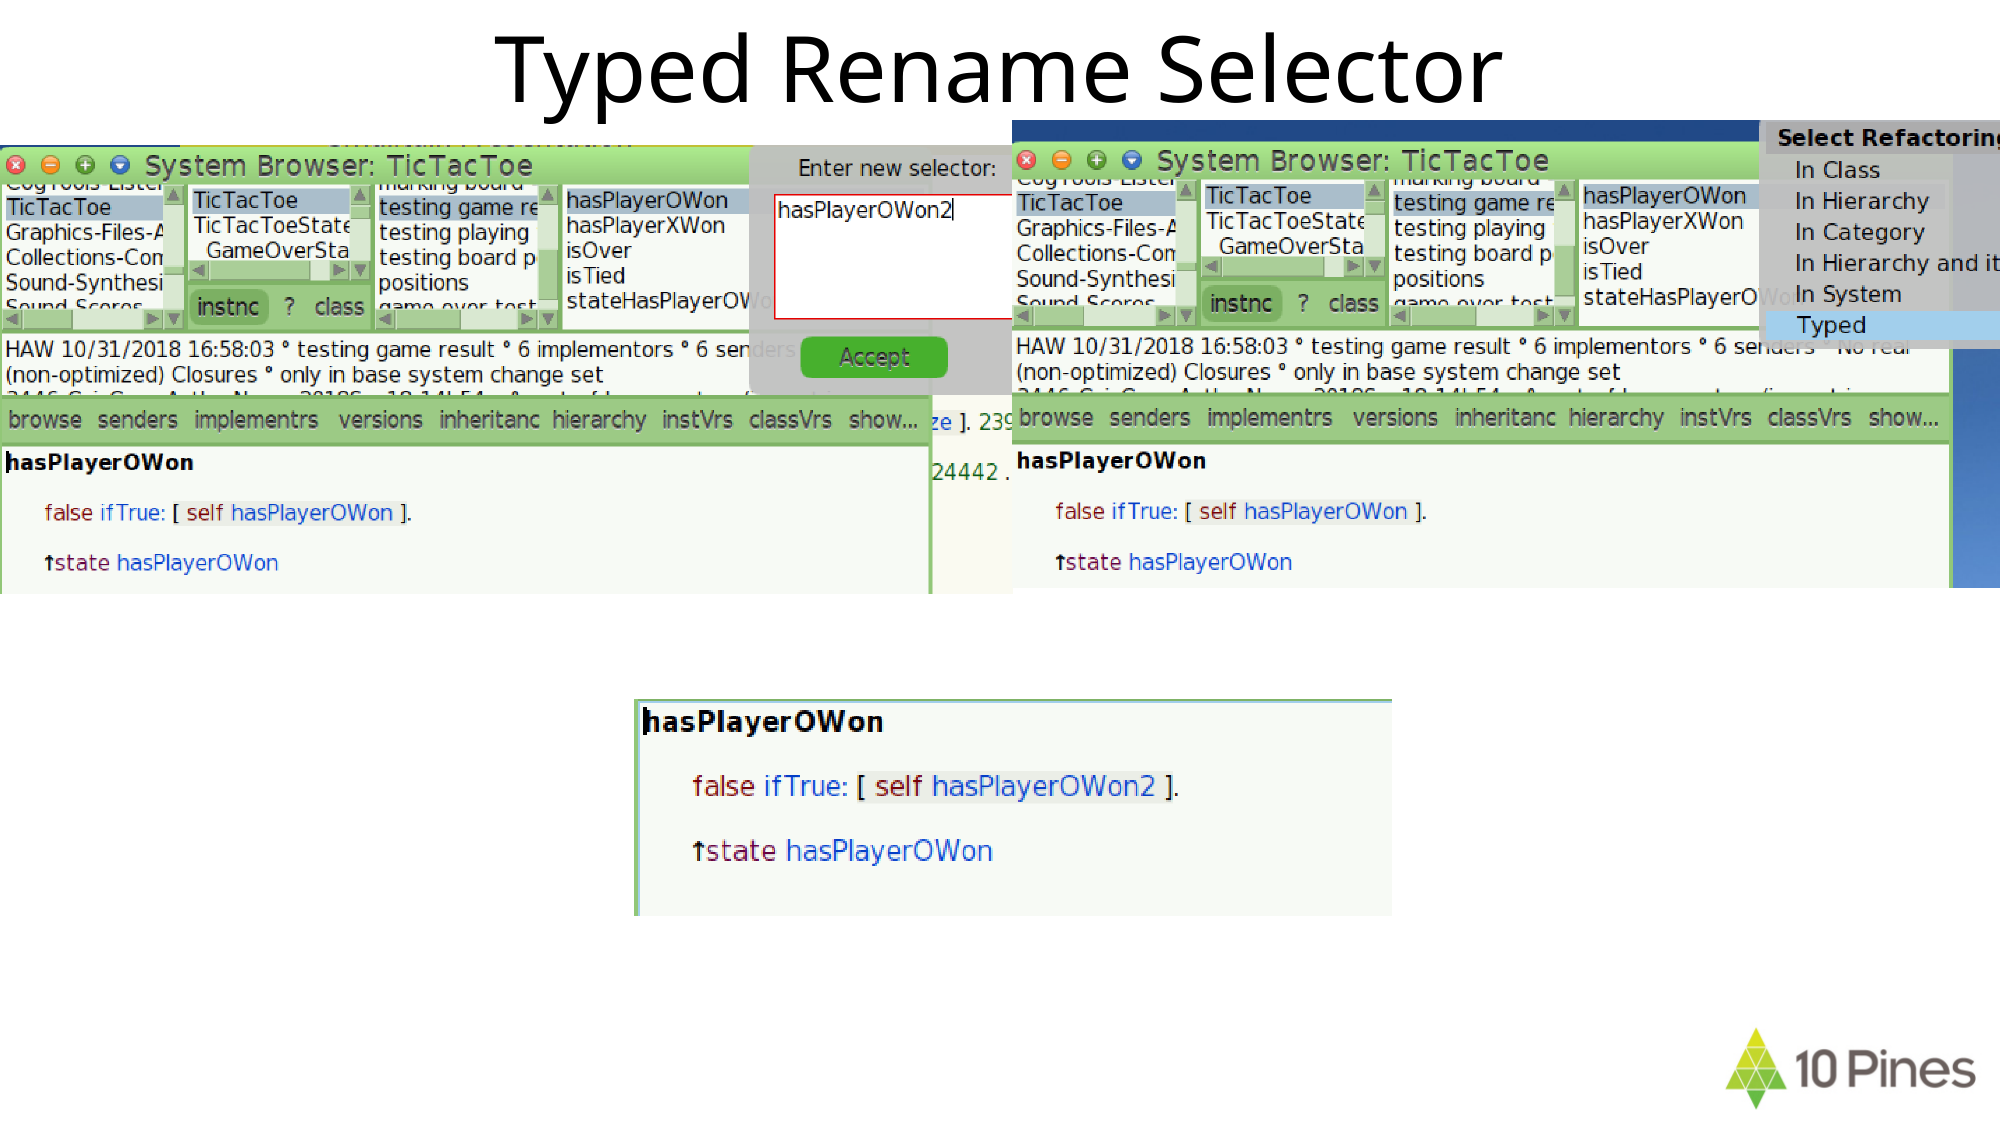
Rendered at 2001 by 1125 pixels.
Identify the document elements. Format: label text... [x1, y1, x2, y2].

picture [0, 120, 2000, 594]
picture [633, 699, 1392, 916]
picture [1709, 1013, 1992, 1124]
title Typed Rename Selector [137, 0, 1863, 145]
